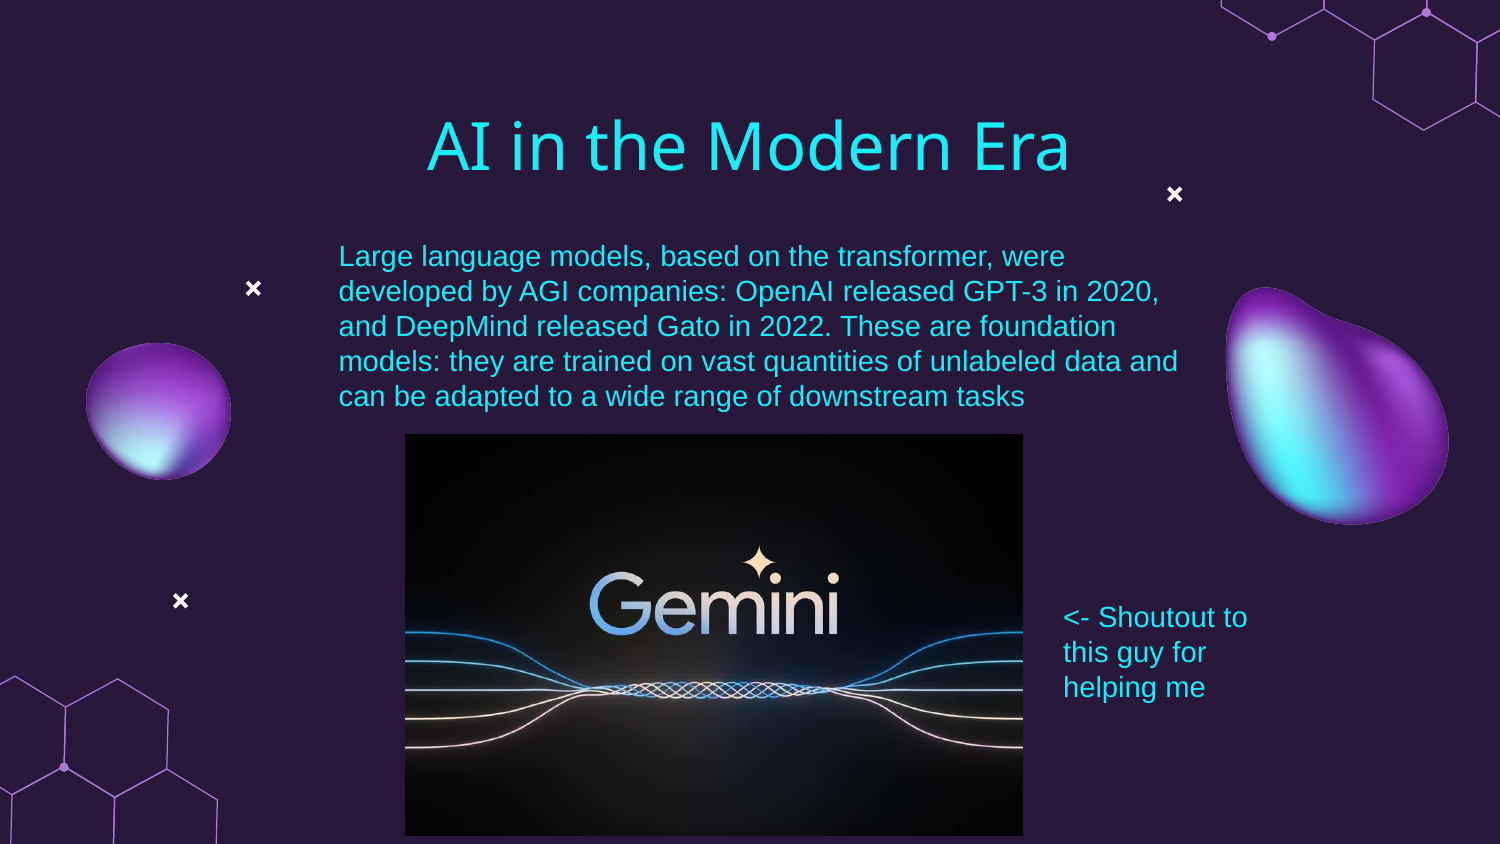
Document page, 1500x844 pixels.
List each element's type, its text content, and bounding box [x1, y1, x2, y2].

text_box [246, 281, 260, 295]
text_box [174, 594, 188, 608]
text_box Large language models, based on the transformer, were developed by AGI companies: OpenAI released GPT-3 in 2020, and DeepMind released Gato in 2022. These are foundation models: they are trained on vast quantities of unlabeled data and can be adapted to a wide range of downstream tasks [323, 229, 1212, 420]
text_box <- Shoutout to this guy for helping me [1048, 591, 1314, 711]
picture [1209, 265, 1465, 540]
picture [57, 307, 260, 509]
picture [404, 434, 1023, 837]
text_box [1168, 187, 1182, 201]
title AI in the Modern Era [118, 88, 1382, 183]
